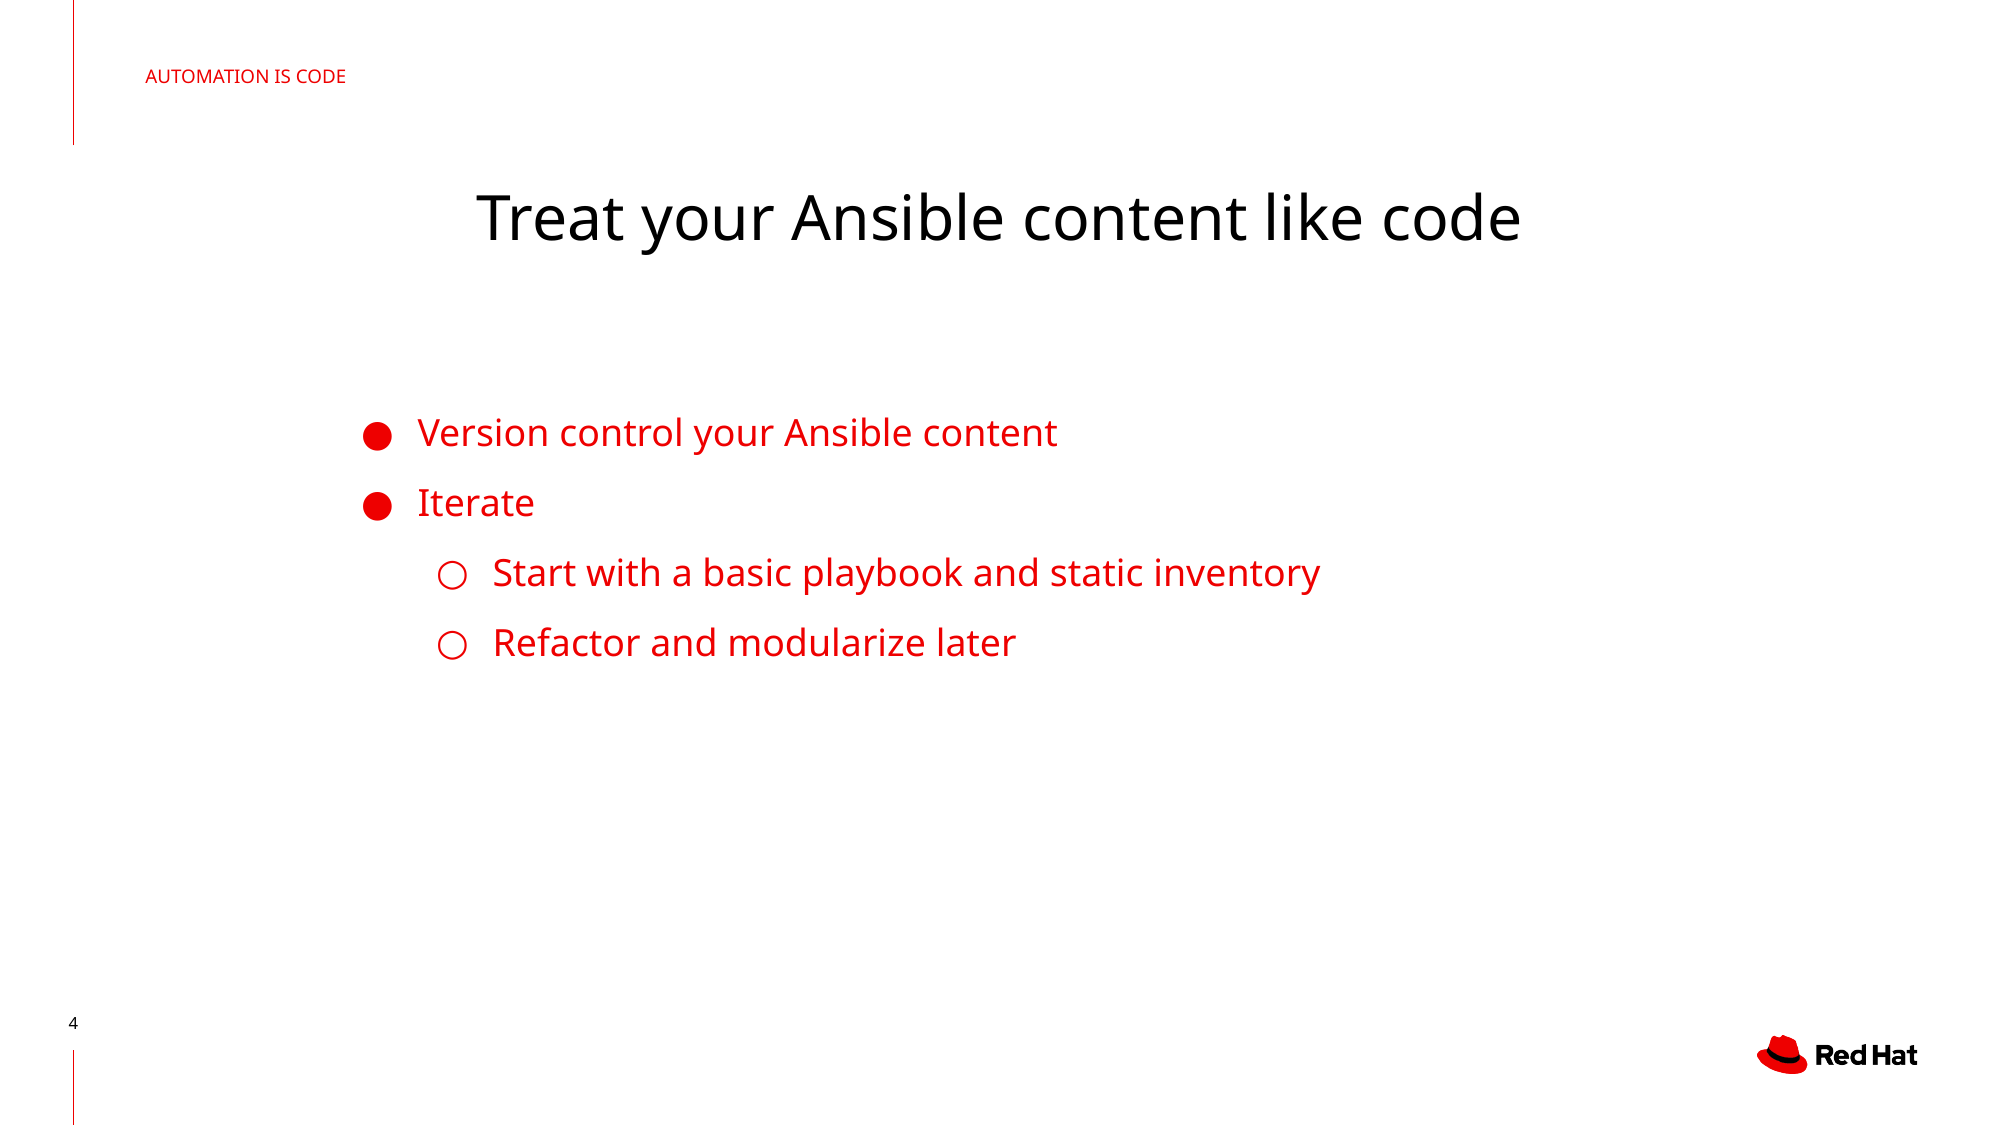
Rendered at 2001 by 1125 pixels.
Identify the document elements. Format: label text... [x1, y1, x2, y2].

picture [1757, 1035, 1918, 1074]
title Treat your Ansible content like code [287, 155, 1713, 314]
slide_number ‹#› [13, 1012, 134, 1036]
text_box Version control your Ansible content Iterate Start with a basic playbook and static inventory Refactor and modularize later [342, 384, 1663, 623]
subtitle AUTOMATION IS CODE [73, 9, 919, 143]
